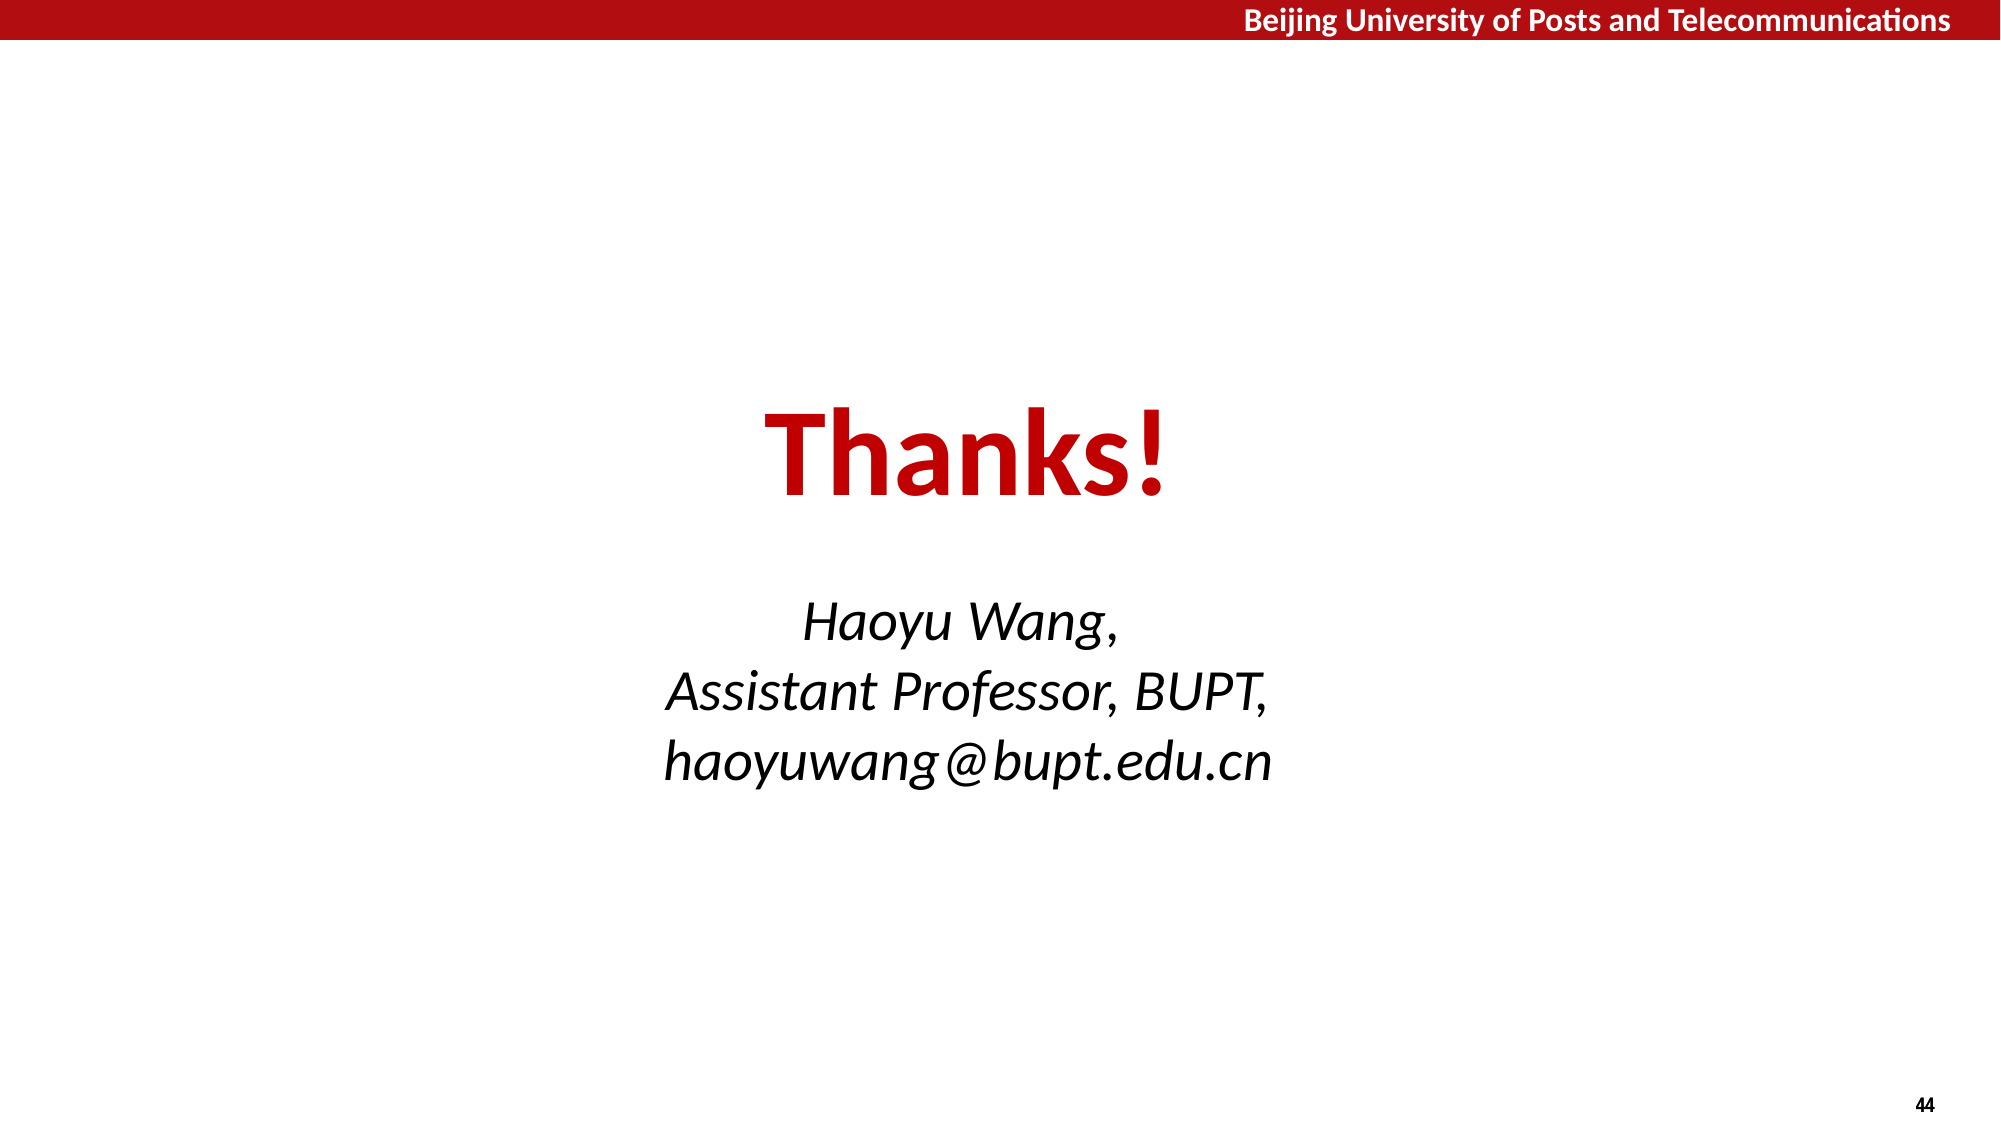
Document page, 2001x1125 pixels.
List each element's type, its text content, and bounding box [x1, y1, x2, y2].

text_box Haoyu Wang, Assistant Professor, BUPT, haoyuwang@bupt.edu.cn [262, 575, 1675, 800]
list Thanks! [86, 362, 1851, 927]
